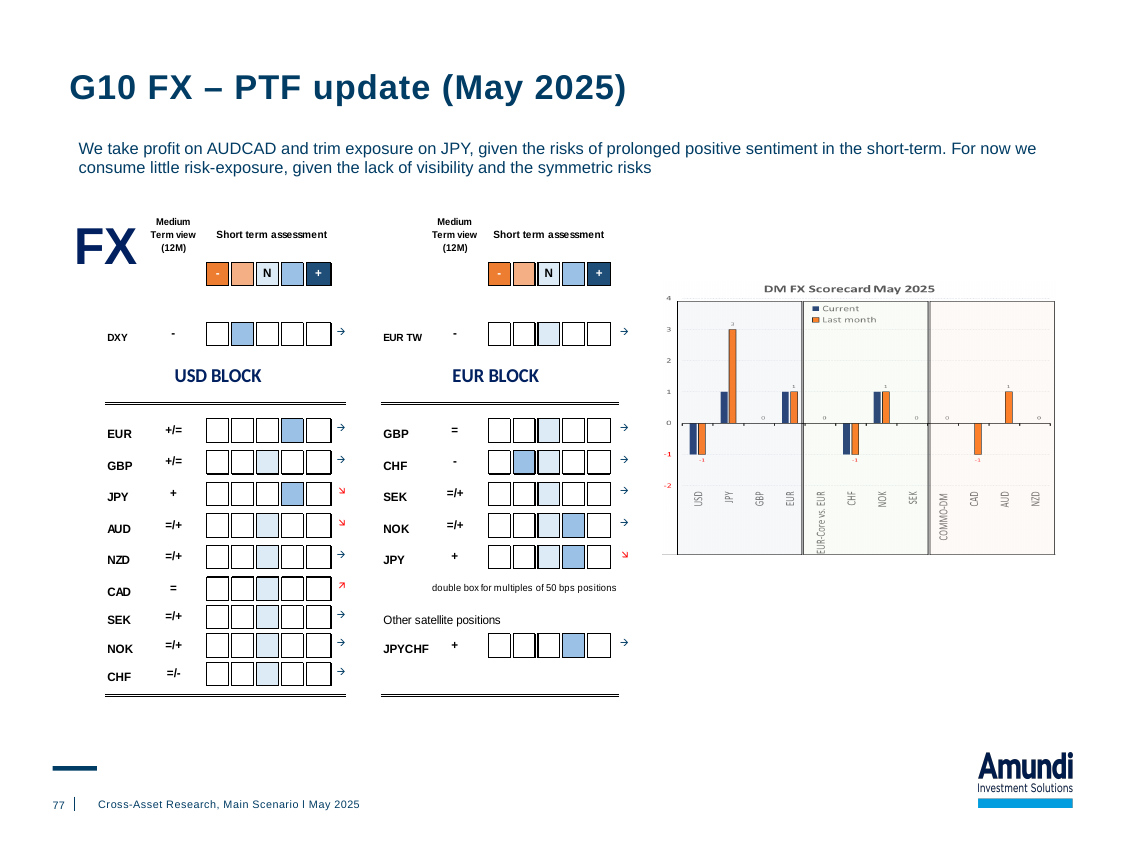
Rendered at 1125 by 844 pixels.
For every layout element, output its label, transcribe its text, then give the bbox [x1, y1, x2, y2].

text_box We take profit on AUDCAD and trim exposure on JPY, given the risks of prolonged positive sentiment in the short-term. For now we consume little risk-exposure, given the lack of visibility and the symmetric risks [63, 130, 1056, 185]
picture [662, 281, 1056, 555]
text_box G10 FX – PTF update (May 2025) [69, 69, 1064, 164]
picture [978, 752, 1073, 798]
picture [63, 209, 631, 704]
footer Cross-Asset Research, Main Scenario l May 2025 [98, 797, 740, 820]
slide_number 77 [52, 798, 75, 815]
